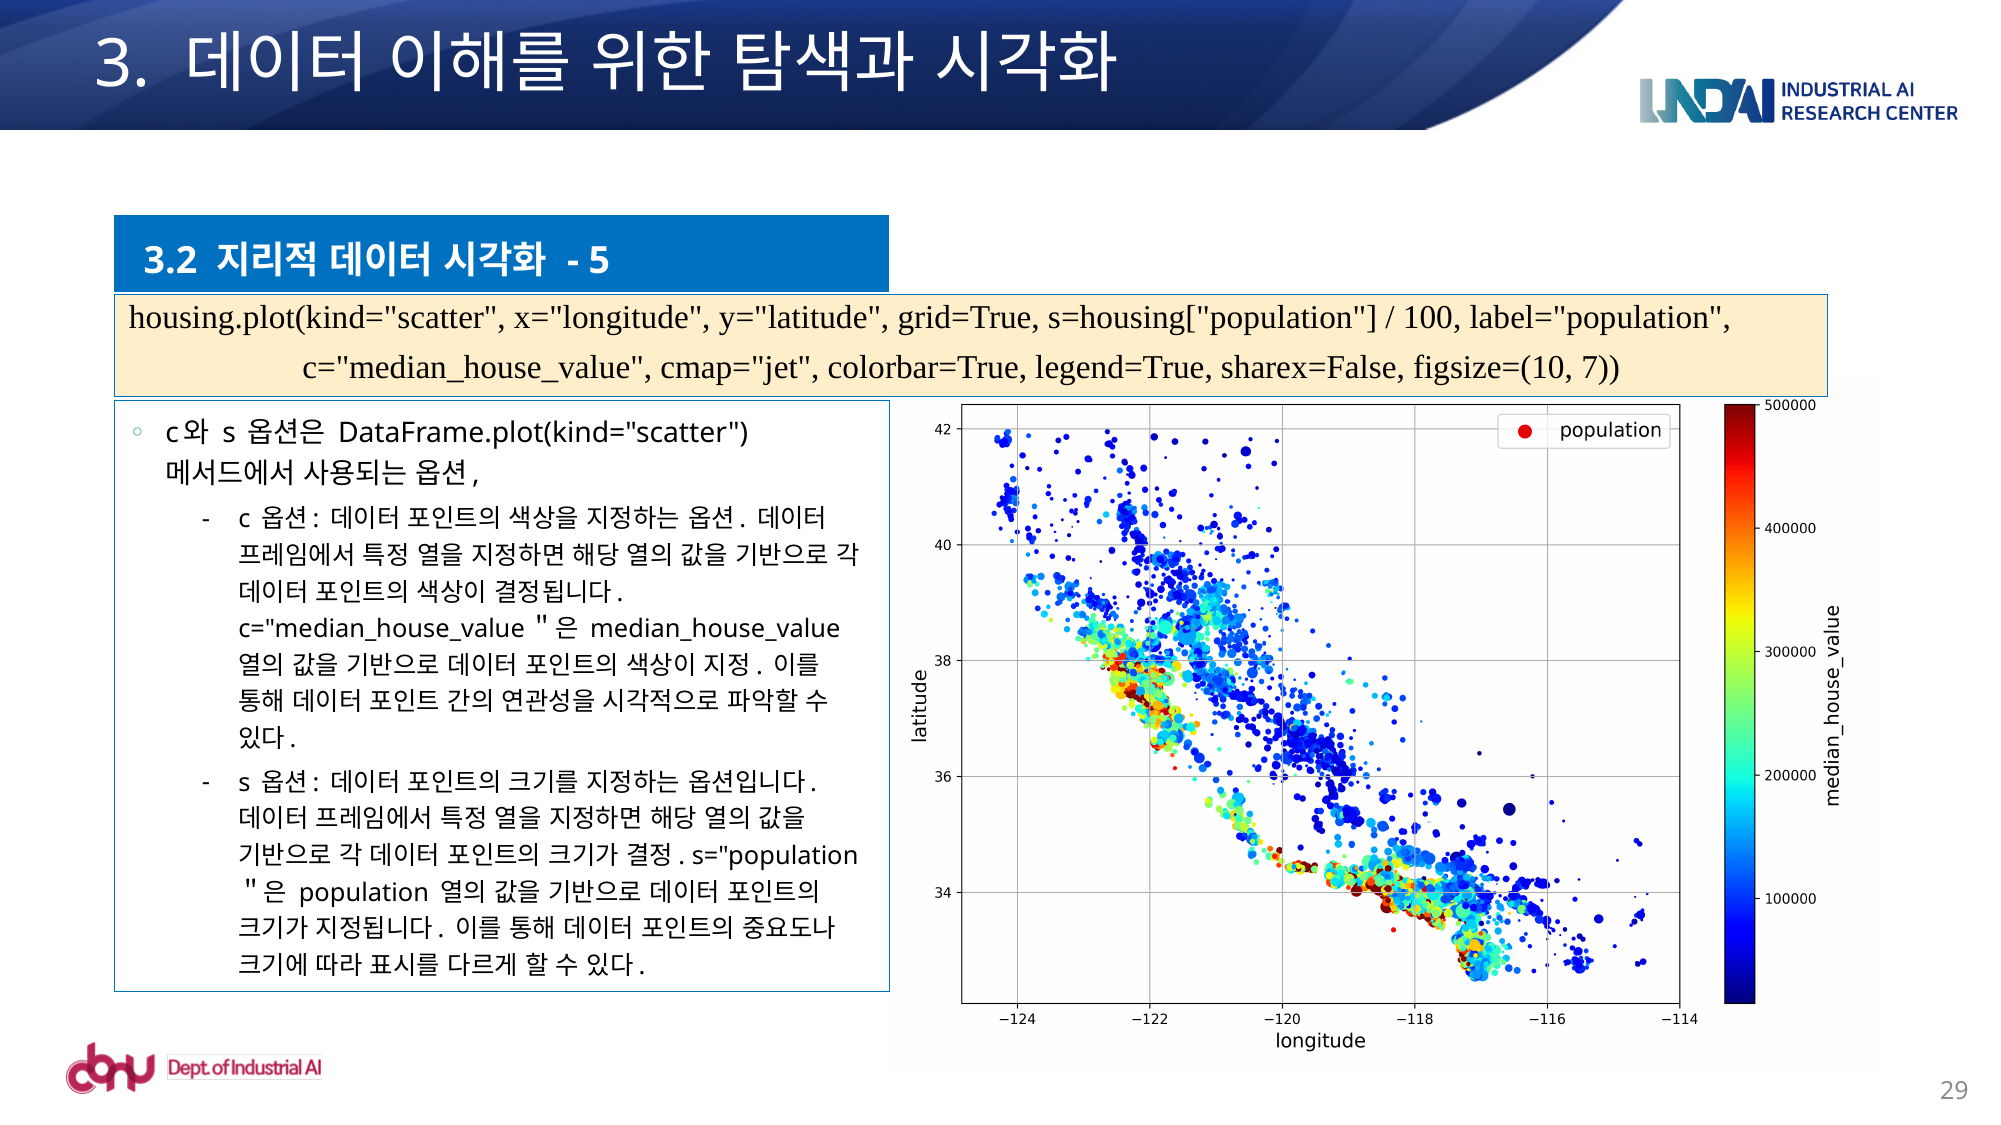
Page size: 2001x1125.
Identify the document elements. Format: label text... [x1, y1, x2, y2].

text_box c와 s 옵션은 DataFrame.plot(kind="scatter") 메서드에서 사용되는 옵션, c 옵션: 데이터 포인트의 색상을 지정하는 옵션. 데이터 프레임에서 특정 열을 지정하면 해당 열의 값을 기반으로 각 데이터 포인트의 색상이 결정됩니다. c="median_house_value＂은 median_house_value 열의 값을 기반으로 데이터 포인트의 색상이 지정. 이를 통해 데이터 포인트 간의 연관성을 시각적으로 파악할 수 있다. s 옵션: 데이터 포인트의 크기를 지정하는 옵션입니다. 데이터 프레임에서 특정 열을 지정하면 해당 열의 값을 기반으로 각 데이터 포인트의 크기가 결정. s="population＂은 population 열의 값을 기반으로 데이터 포인트의 크기가 지정됩니다. 이를 통해 데이터 포인트의 중요도나 크기에 따라 표시를 다르게 할 수 있다. [114, 400, 889, 992]
text_box housing.plot(kind="scatter", x="longitude", y="latitude", grid=True, s=housing["population"] / 100, label="population", c="median_house_value", cmap="jet", colorbar=True, legend=True, sharex=False, figsize=(10, 7)) [114, 294, 1828, 397]
text_box 3.2 지리적 데이터 시각화 - 5 [114, 215, 889, 292]
title 3. 데이터 이해를 위한 탐색과 시각화 [79, 9, 1400, 120]
picture [66, 1042, 333, 1094]
slide_number 29 [1917, 1061, 1984, 1122]
picture [889, 378, 1880, 1072]
picture [0, 0, 2000, 130]
